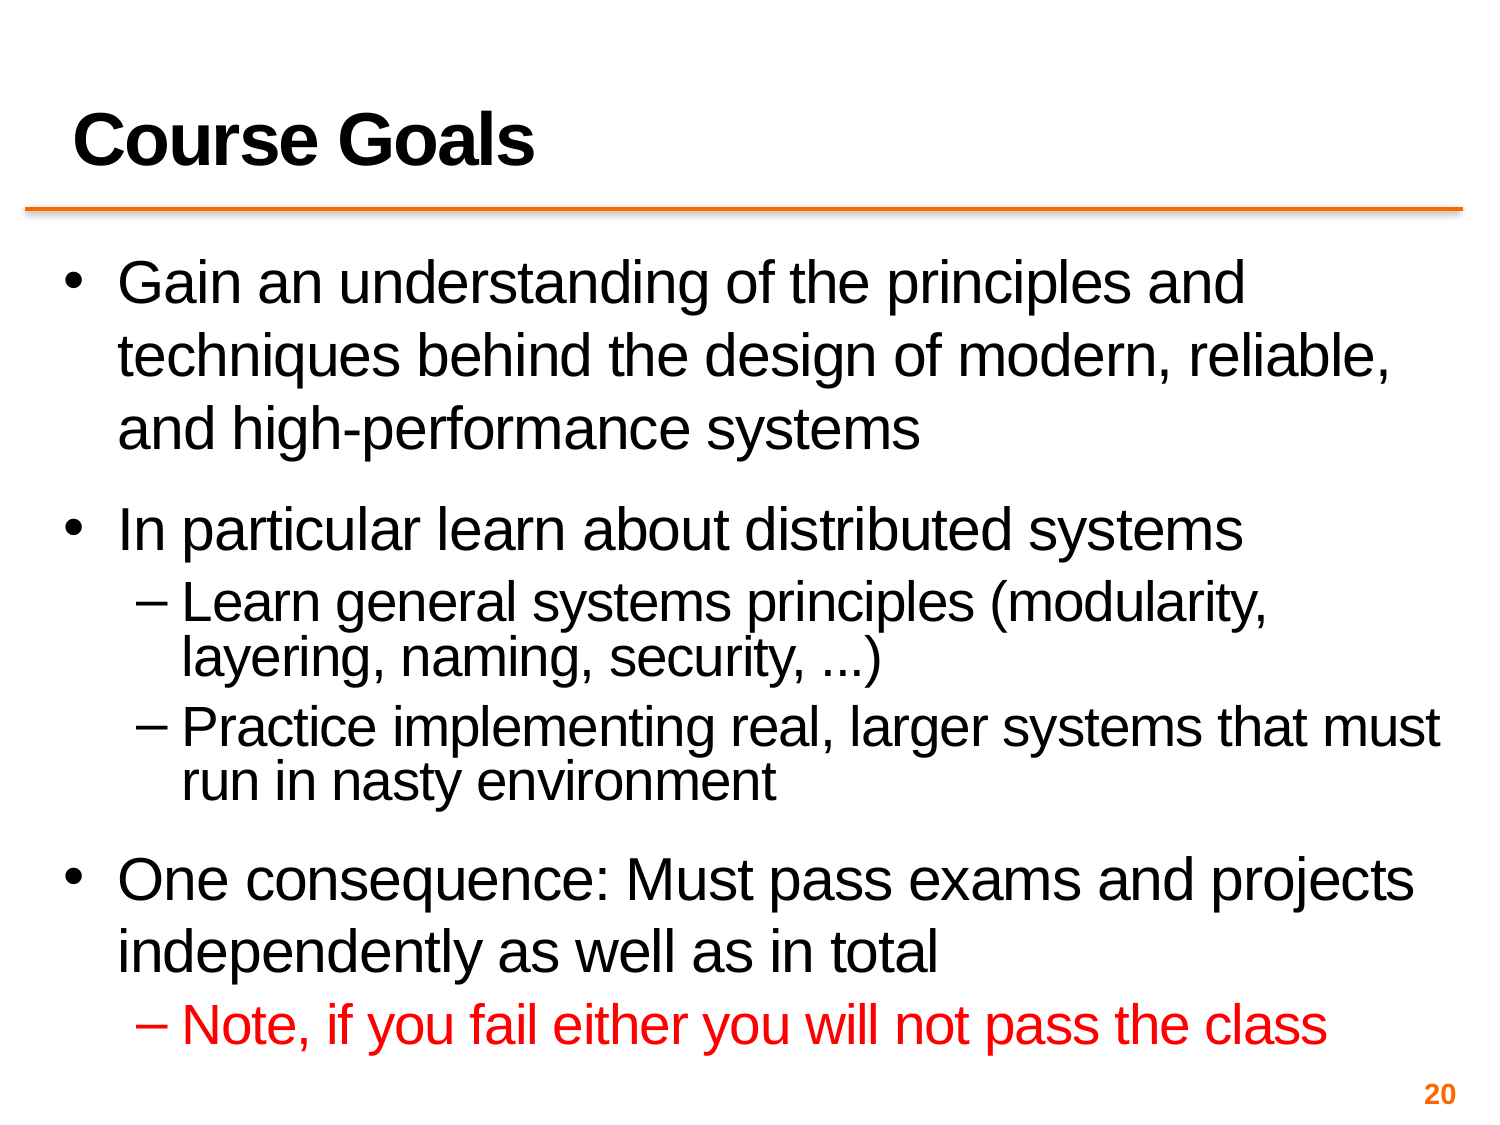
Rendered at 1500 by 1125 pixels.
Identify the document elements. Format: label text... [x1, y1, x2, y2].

slide_number 20 [1112, 1074, 1463, 1110]
title Course Goals [57, 12, 1463, 188]
list Gain an understanding of the principles and techniques behind the design of modern, reliable, and high-performance systems In particular learn about distributed systems Learn general systems principles (modularity, layering, naming, security, ...) Practice implementing real, larger systems that must run in nasty environment One consequence: Must pass exams and projects independently as well as in total Note, if you fail either you will not pass the class [57, 237, 1463, 1063]
